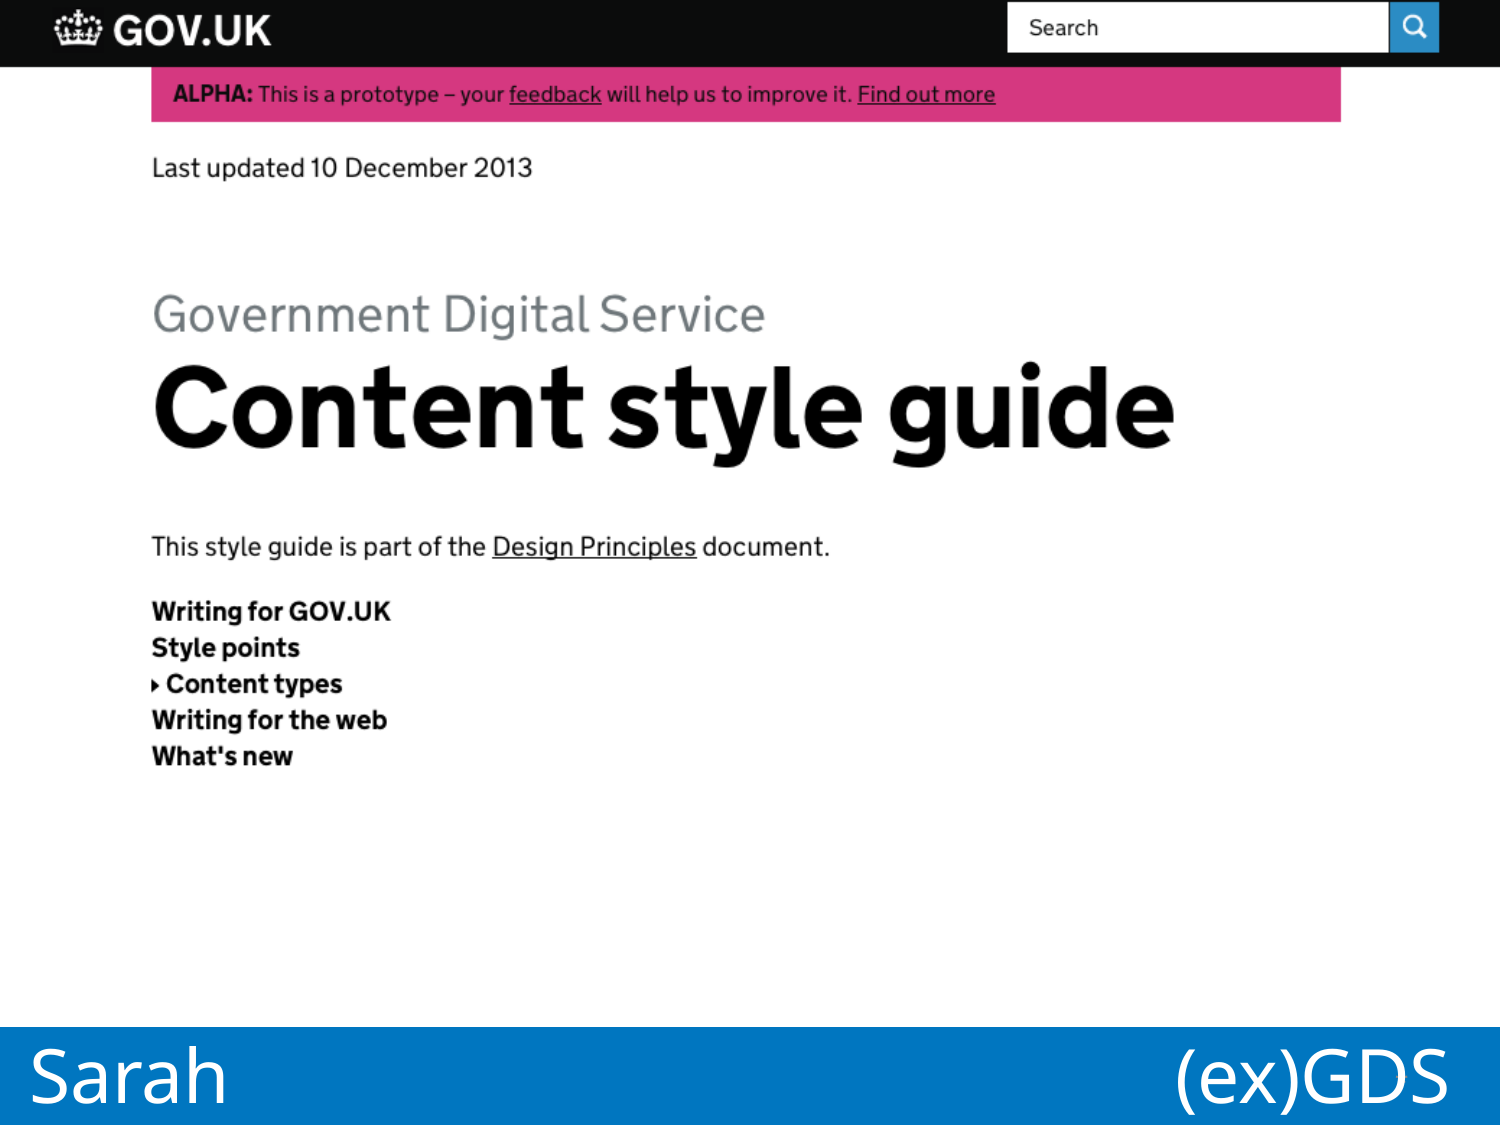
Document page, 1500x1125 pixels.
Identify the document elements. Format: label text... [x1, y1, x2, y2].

picture [0, 0, 1500, 845]
text_box [0, 1027, 1500, 1125]
text_box (ex)GDS [1175, 1029, 1500, 1119]
text_box Sarah [29, 1029, 321, 1119]
